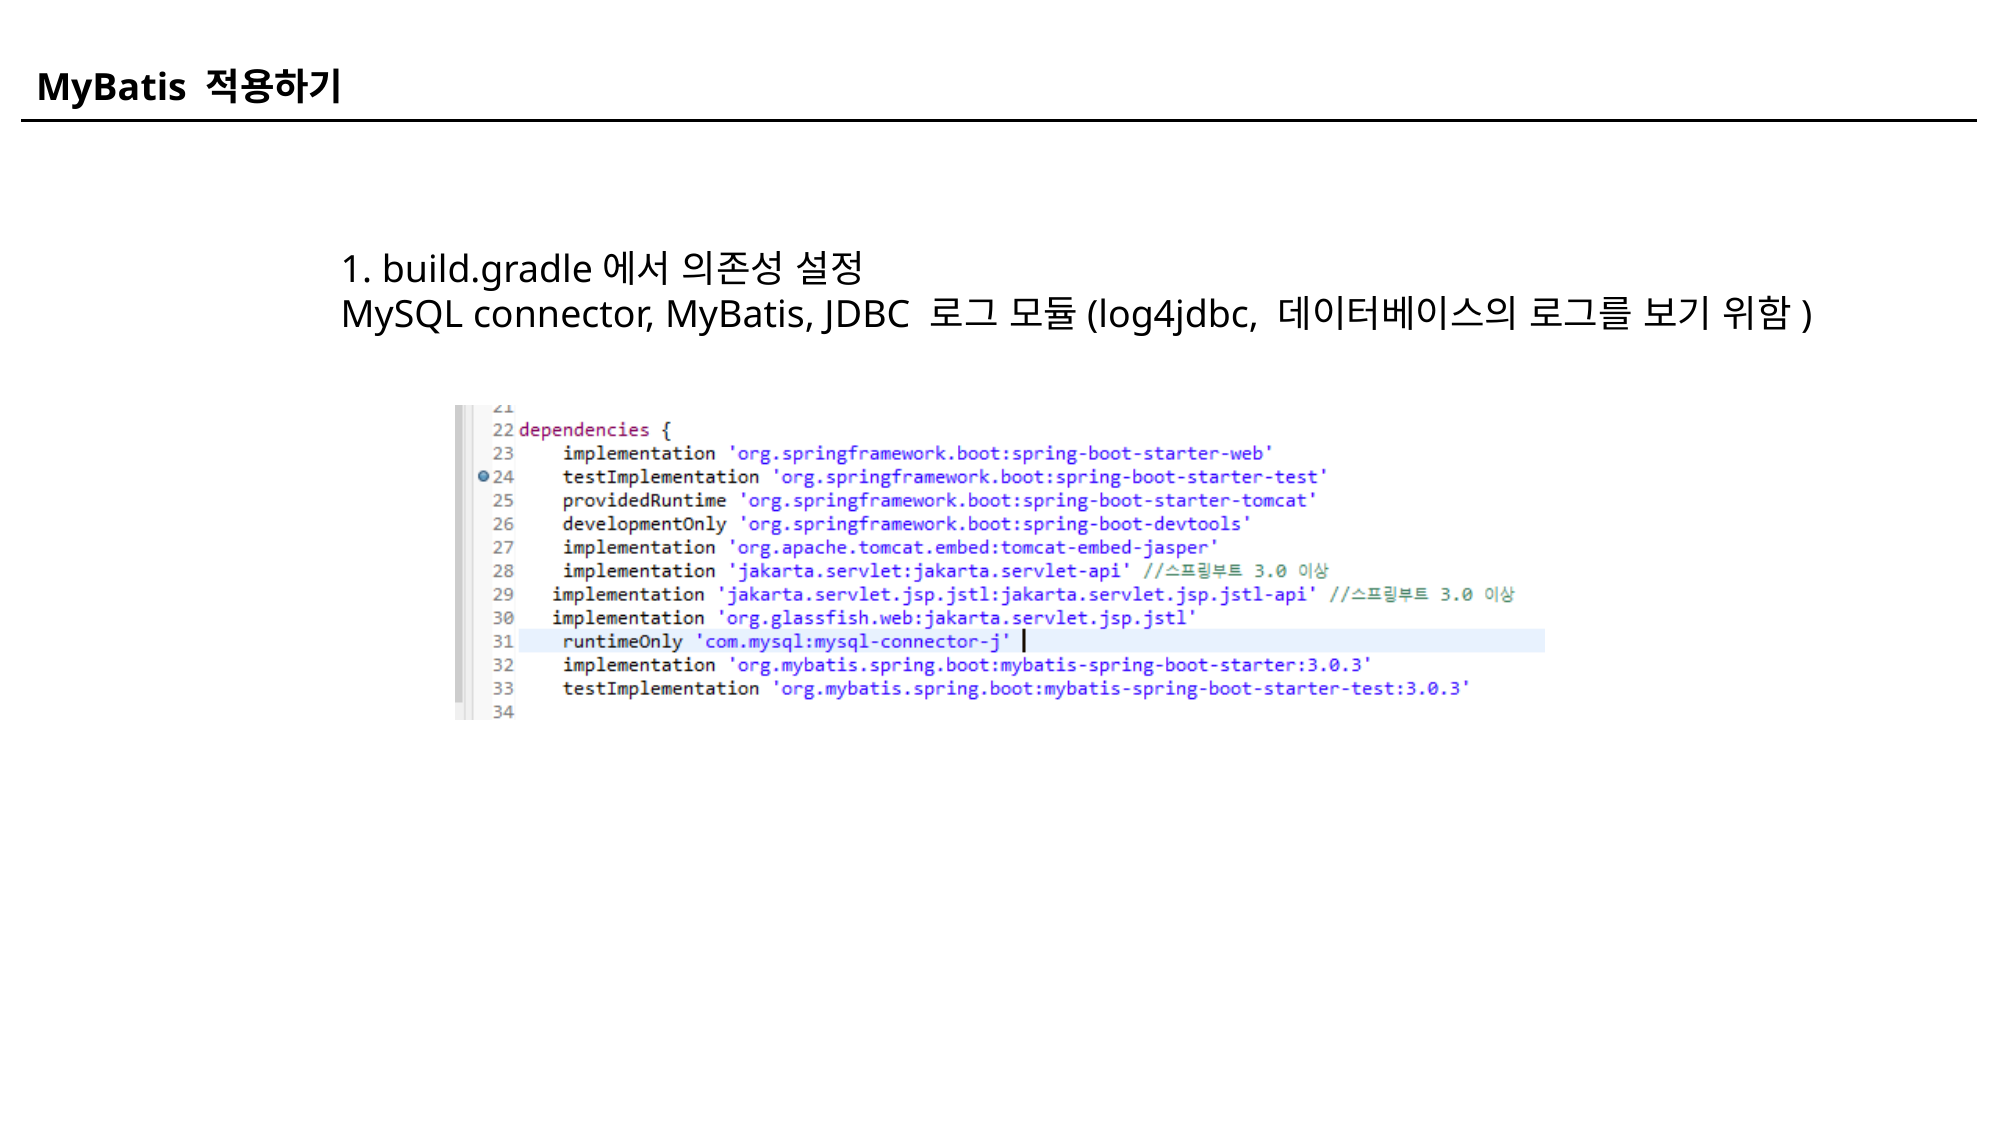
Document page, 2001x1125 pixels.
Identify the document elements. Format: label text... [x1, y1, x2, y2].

picture [455, 405, 1545, 720]
text_box 1. build.gradle에서 의존성 설정 MySQL connector, MyBatis, JDBC 로그 모듈(log4jdbc, 데이터베이스의 로그를 보기 위함) [325, 237, 1857, 343]
text_box MyBatis 적용하기 [21, 55, 1978, 116]
